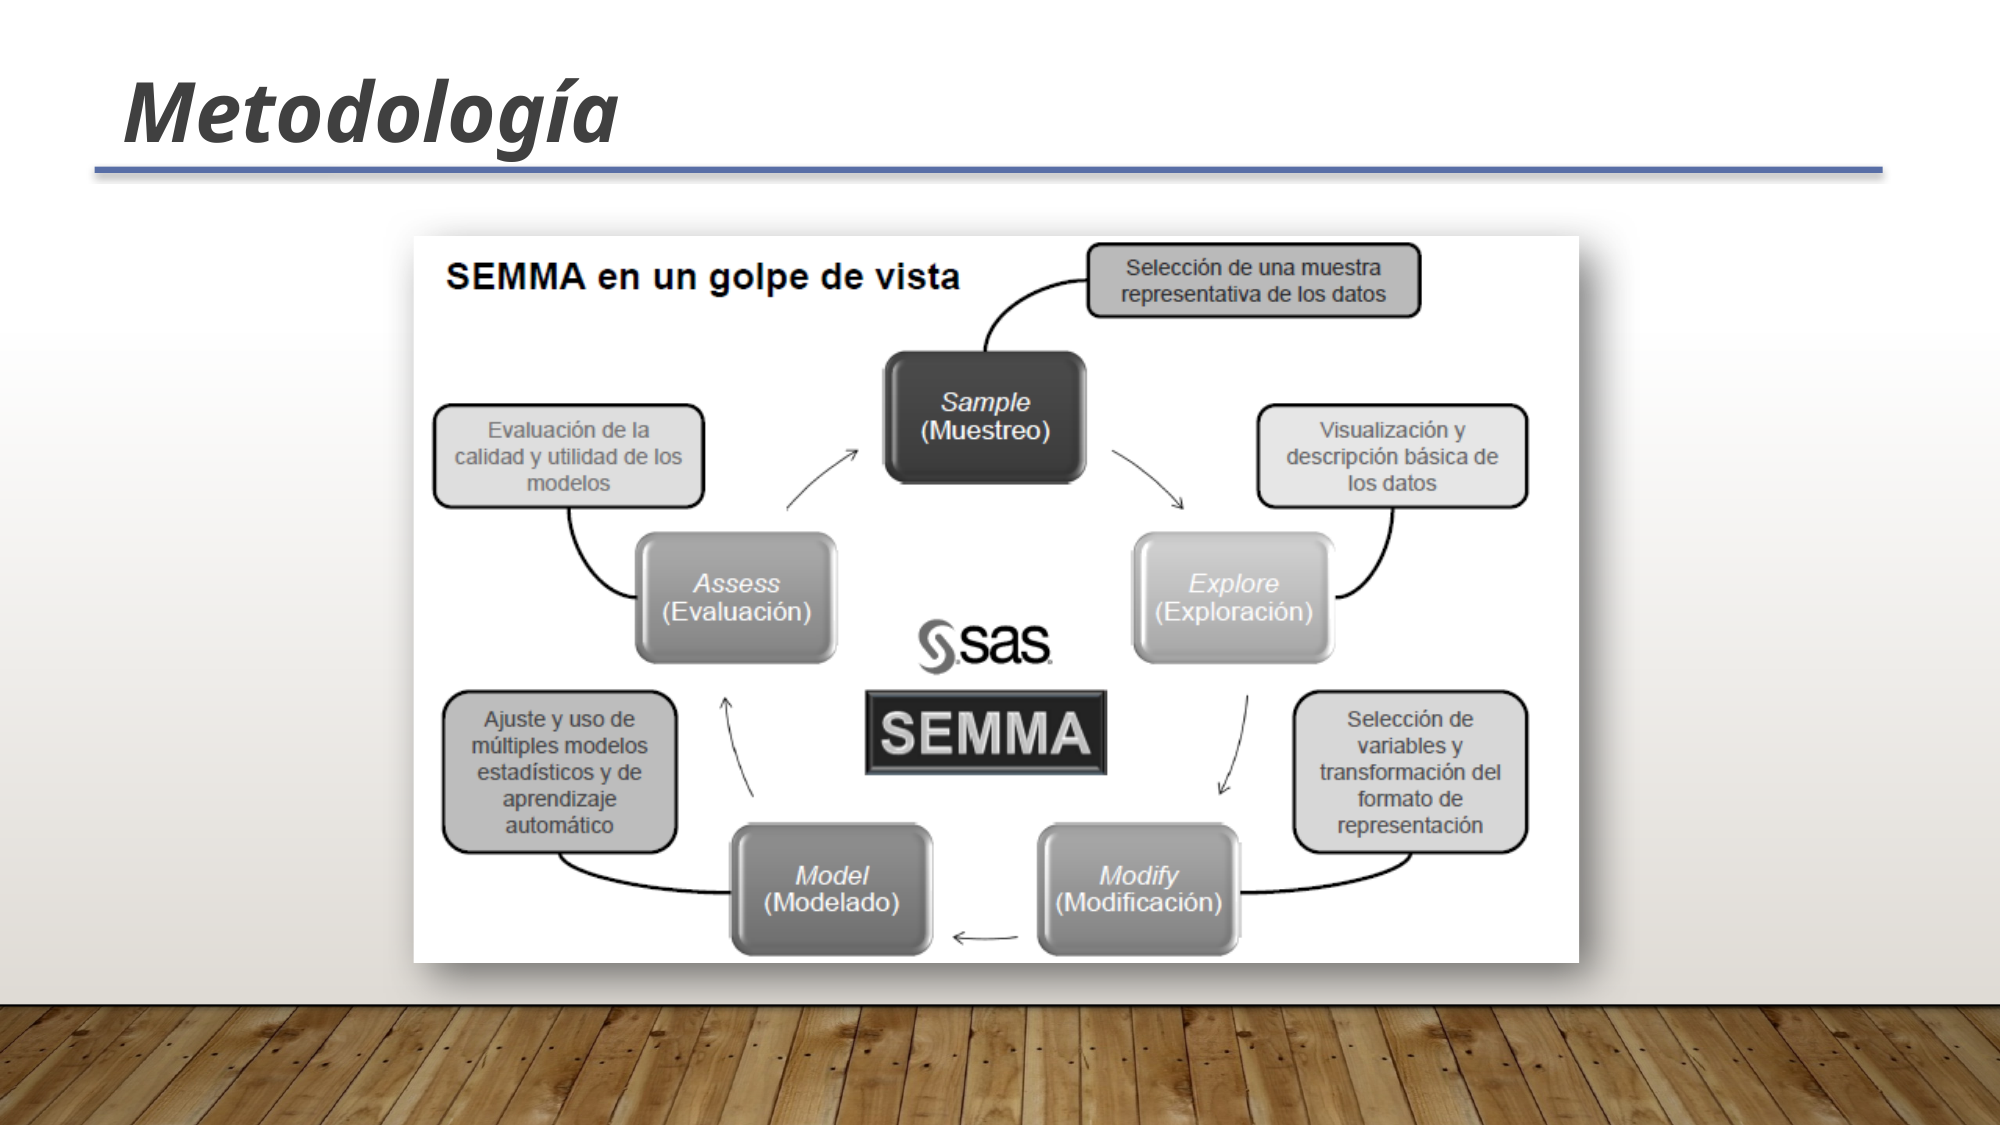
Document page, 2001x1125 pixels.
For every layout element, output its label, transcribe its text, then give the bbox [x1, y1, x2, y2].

text_box [94, 166, 1883, 173]
text_box Metodología [107, 52, 720, 167]
picture [413, 236, 1580, 964]
picture [0, 1007, 2000, 1125]
